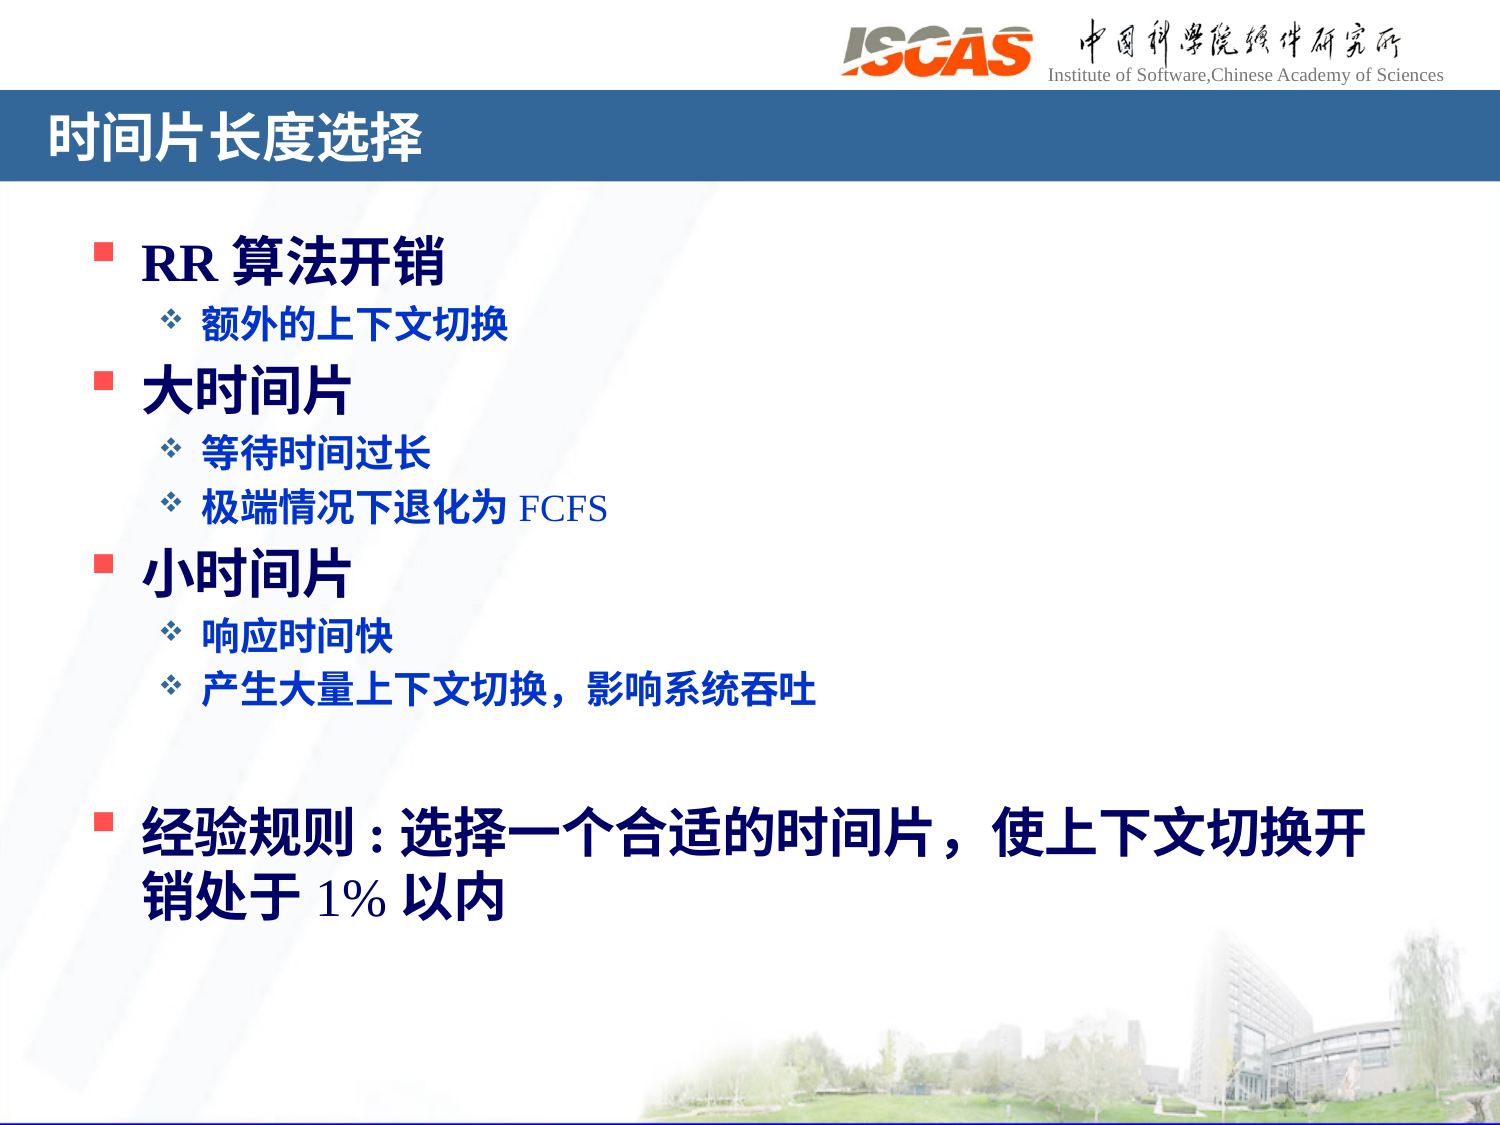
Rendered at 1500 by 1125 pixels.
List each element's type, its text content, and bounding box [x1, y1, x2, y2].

list RR算法开销 额外的上下文切换 大时间片 等待时间过长 极端情况下退化为FCFS 小时间片 响应时间快 产生大量上下文切换，影响系统吞吐 经验规则:选择一个合适的时间片，使上下文切换开销处于1%以内 [73, 219, 1427, 1024]
picture [0, 182, 1500, 1125]
picture [1077, 15, 1402, 71]
title 时间片长度选择 [0, 89, 1500, 182]
picture [837, 18, 1045, 87]
